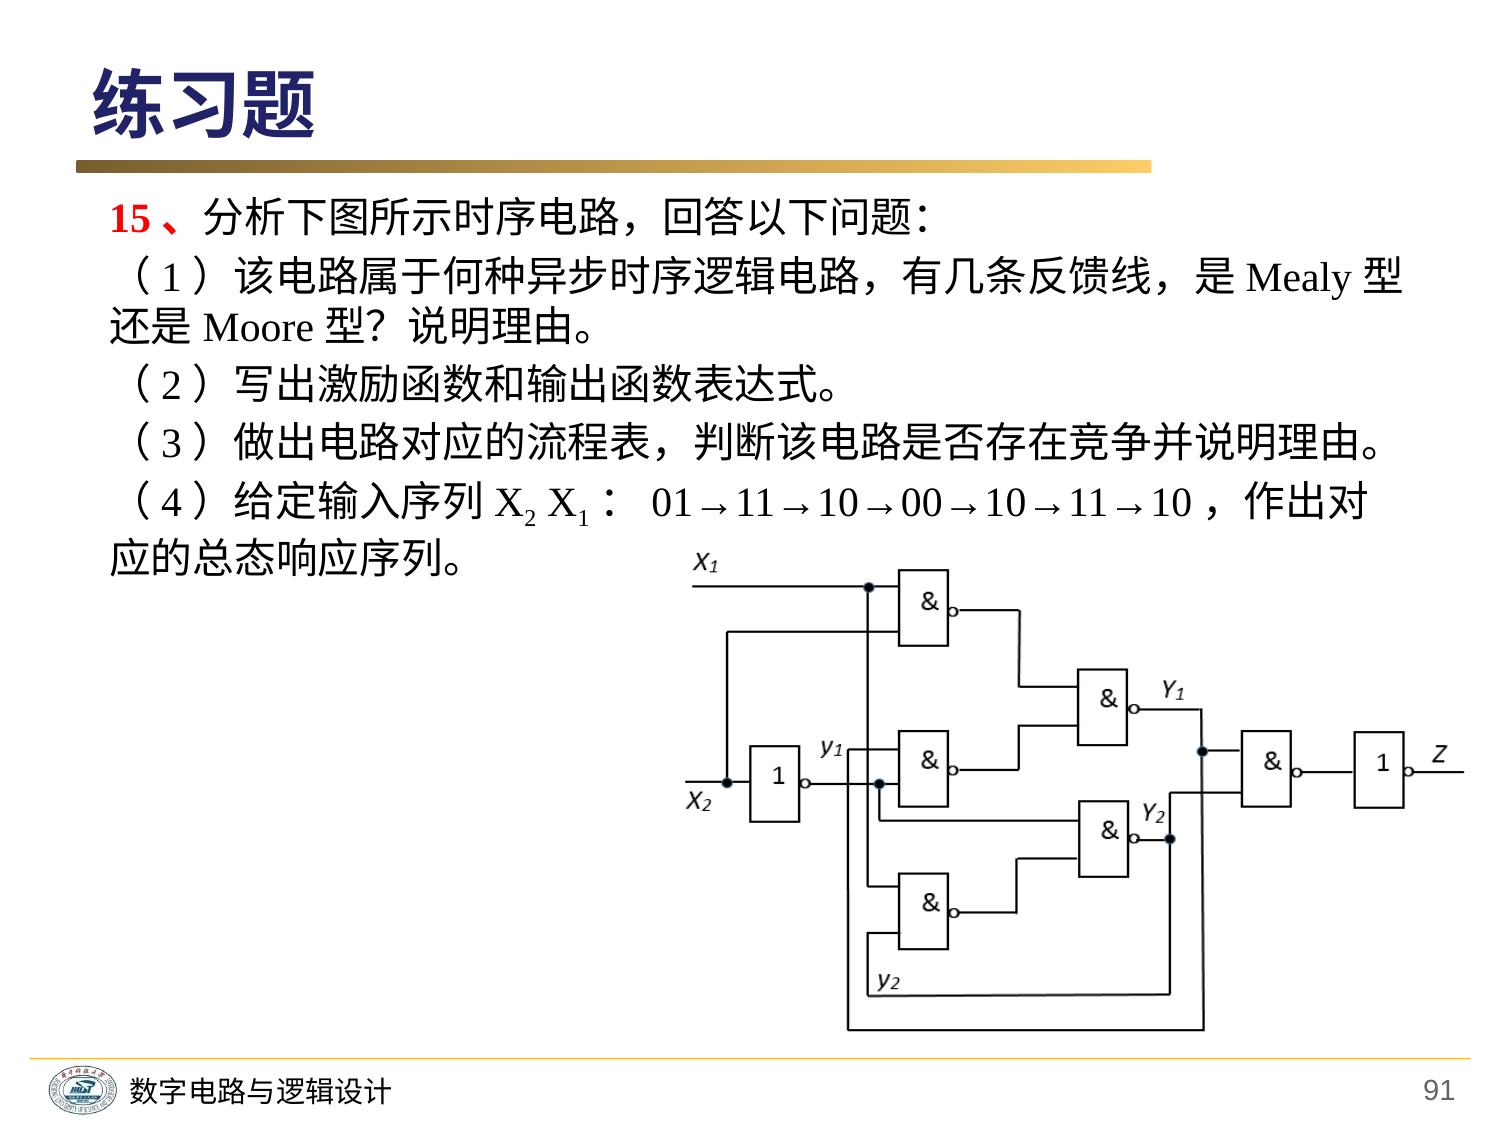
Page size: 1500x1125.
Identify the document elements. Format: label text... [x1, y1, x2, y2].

text_box 15、分析下图所示时序电路，回答以下问题： （1）该电路属于何种异步时序逻辑电路，有几条反馈线，是Mealy型还是Moore型？说明理由。 （2）写出激励函数和输出函数表达式。 （3）做出电路对应的流程表，判断该电路是否存在竞争并说明理由。 （4）给定输入序列X2 X1：01→11→10→00→10→11→10，作出对应的总态响应序列。 [94, 173, 1424, 589]
picture [676, 540, 1471, 1041]
text_box 练习题 [76, 45, 1424, 161]
picture [46, 1063, 119, 1116]
text_box 数字电路与逻辑设计 [114, 1065, 429, 1116]
text_box 91 [1120, 1063, 1471, 1125]
